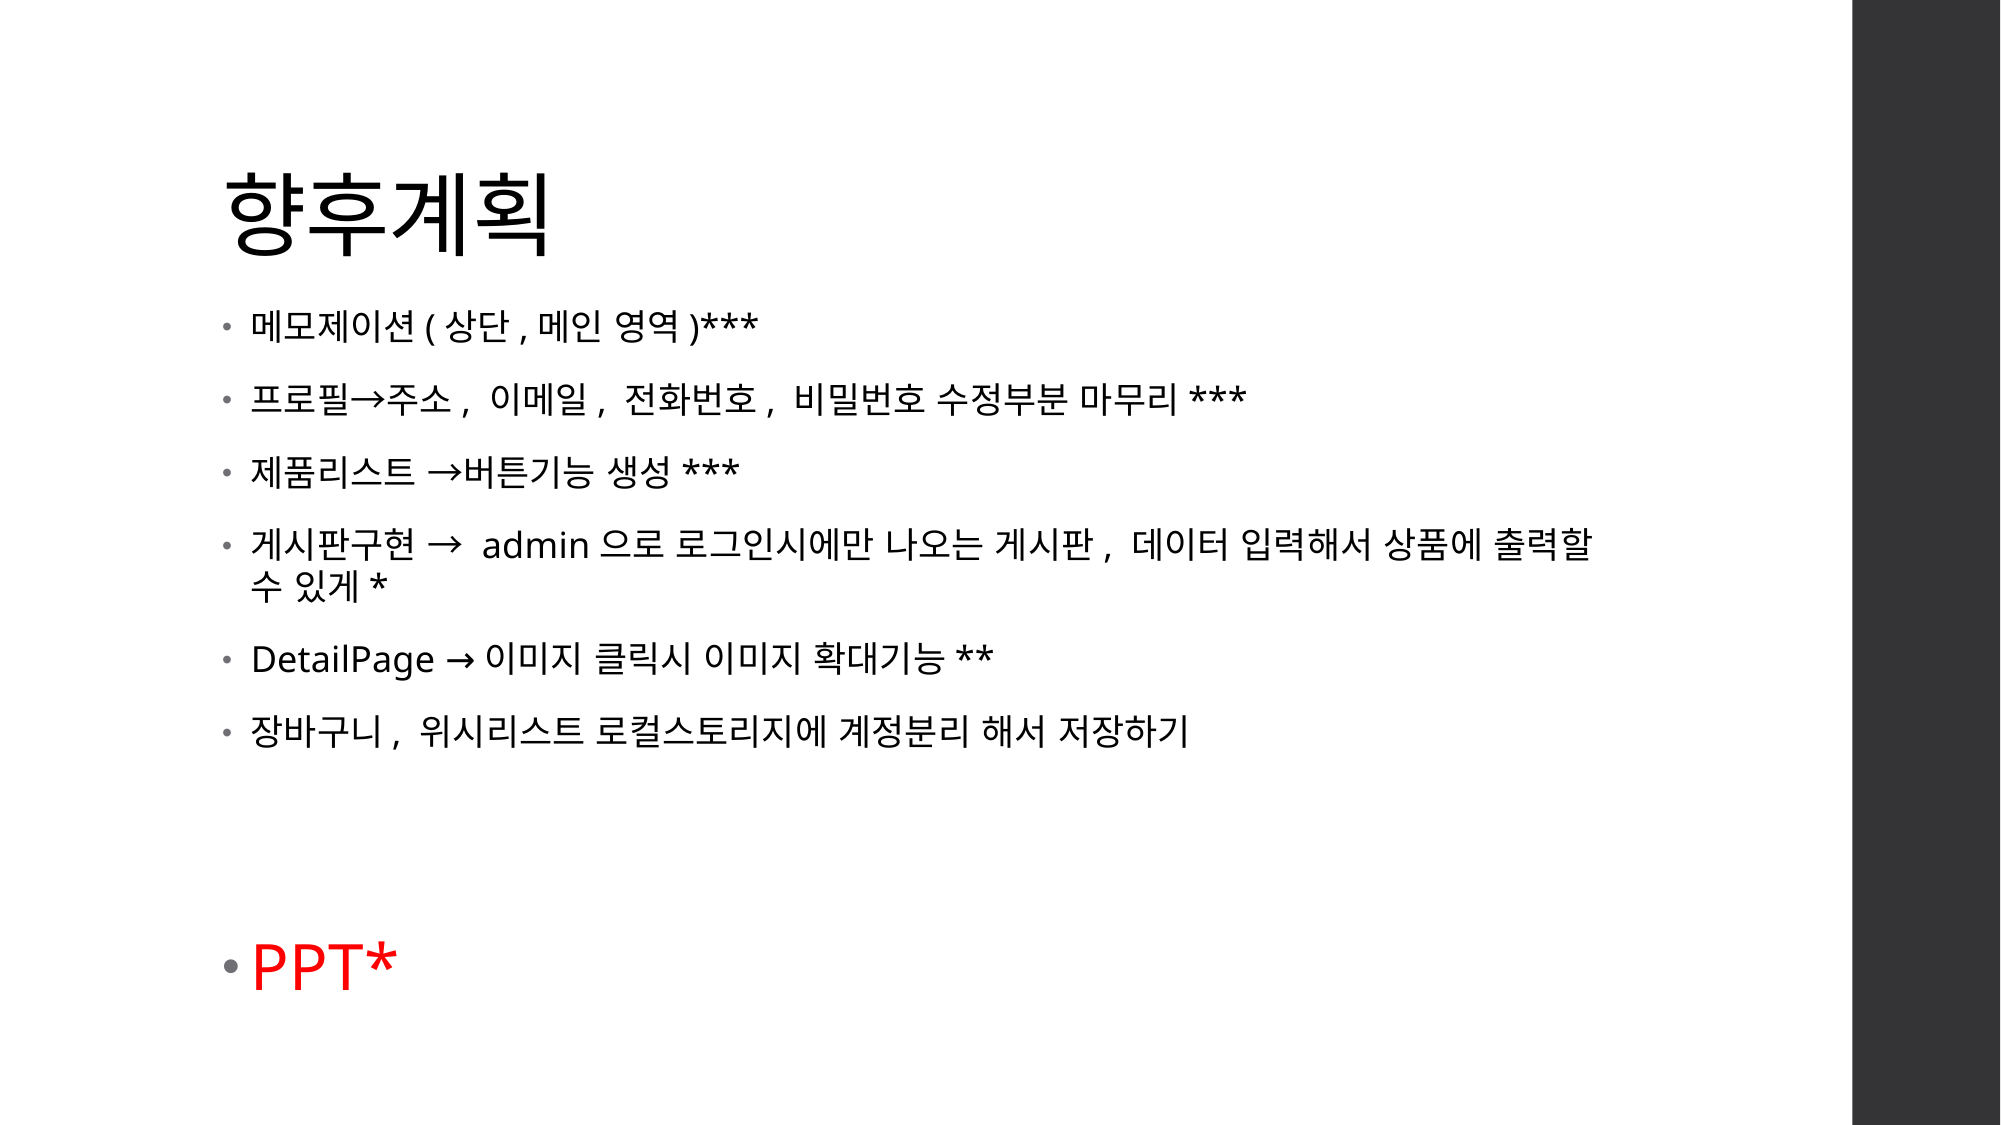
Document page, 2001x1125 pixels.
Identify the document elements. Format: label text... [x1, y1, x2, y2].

title 향후계획 [206, 60, 1797, 278]
list 메모제이션(상단,메인 영역)*** 프로필→주소, 이메일, 전화번호, 비밀번호 수정부분 마무리*** 제품리스트 →버튼기능 생성*** 게시판구현 → admin으로 로그인시에만 나오는 게시판, 데이터 입력해서 상품에 출력할 수 있게* DetailPage →이미지 클릭시 이미지 확대기능** 장바구니, 위시리스트 로컬스토리지에 계정분리 해서 저장하기 PPT* [206, 299, 1617, 1014]
